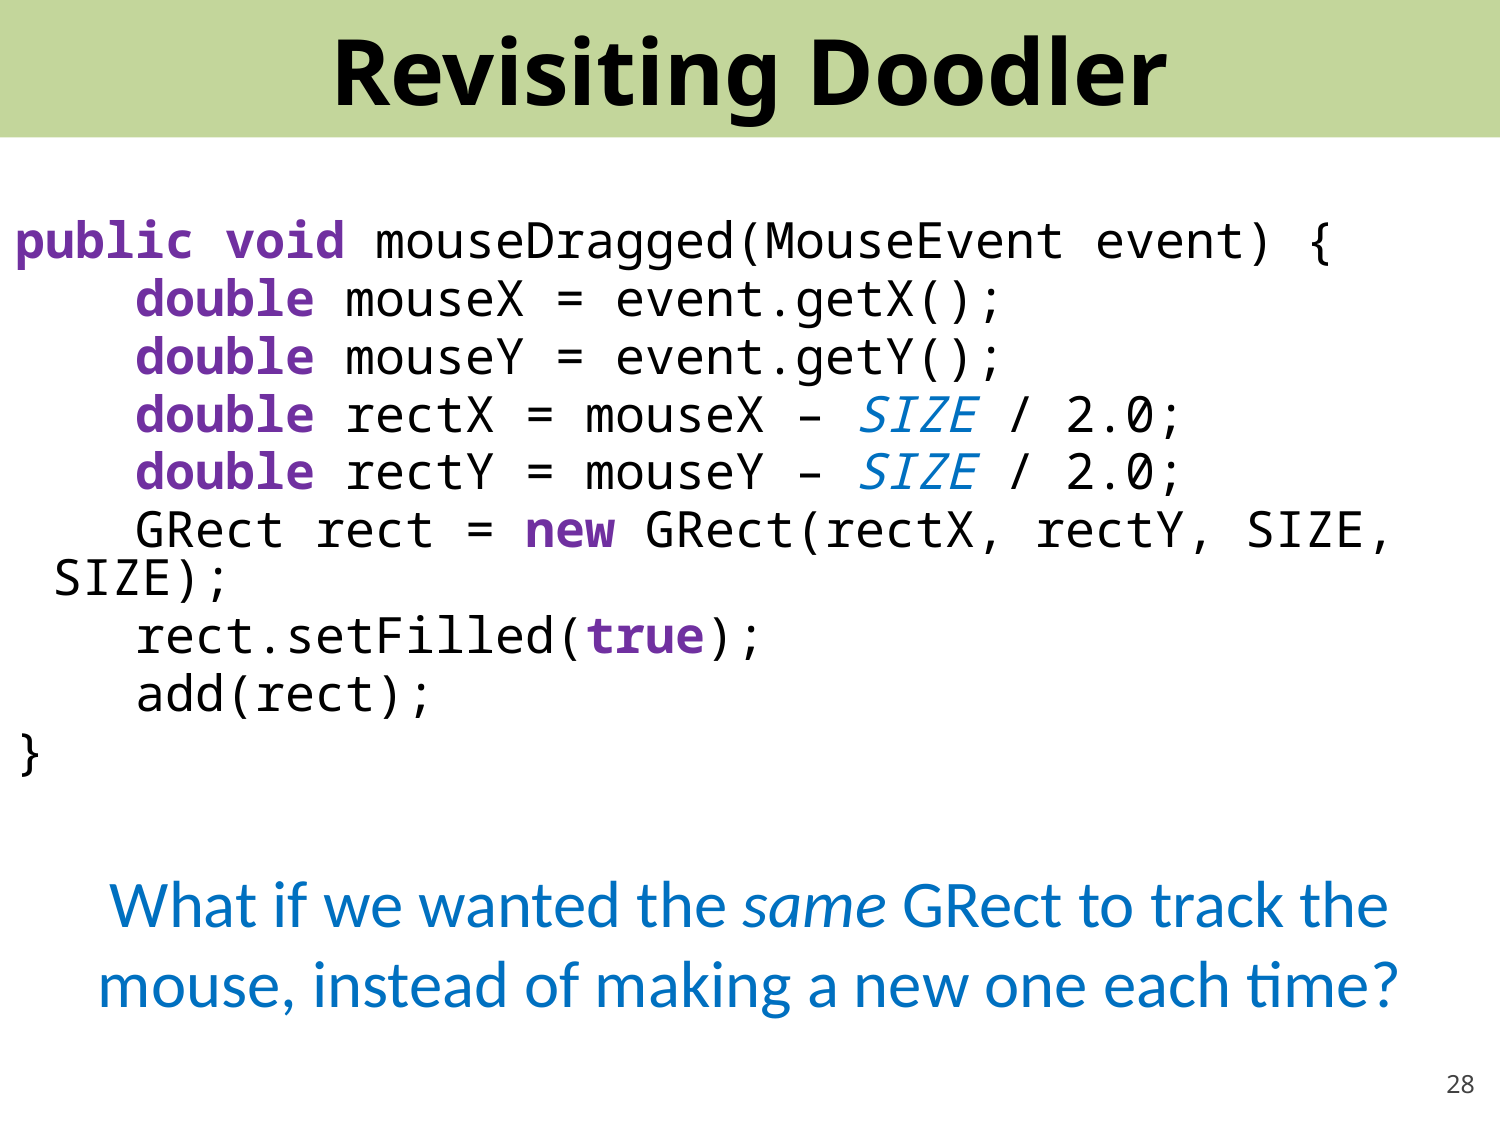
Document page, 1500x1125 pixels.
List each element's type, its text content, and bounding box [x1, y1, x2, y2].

list public void mouseDragged(MouseEvent event) { double mouseX = event.getX(); double mouseY = event.getY(); double rectX = mouseX – SIZE / 2.0; double rectY = mouseY – SIZE / 2.0; GRect rect = new GRect(rectX, rectY, SIZE, SIZE); rect.setFilled(true); add(rect); } [0, 212, 1500, 829]
title Revisiting Doodler [75, 0, 1425, 138]
text_box What if we wanted the same GRect to track the mouse, instead of making a new one each time? [0, 853, 1500, 1028]
